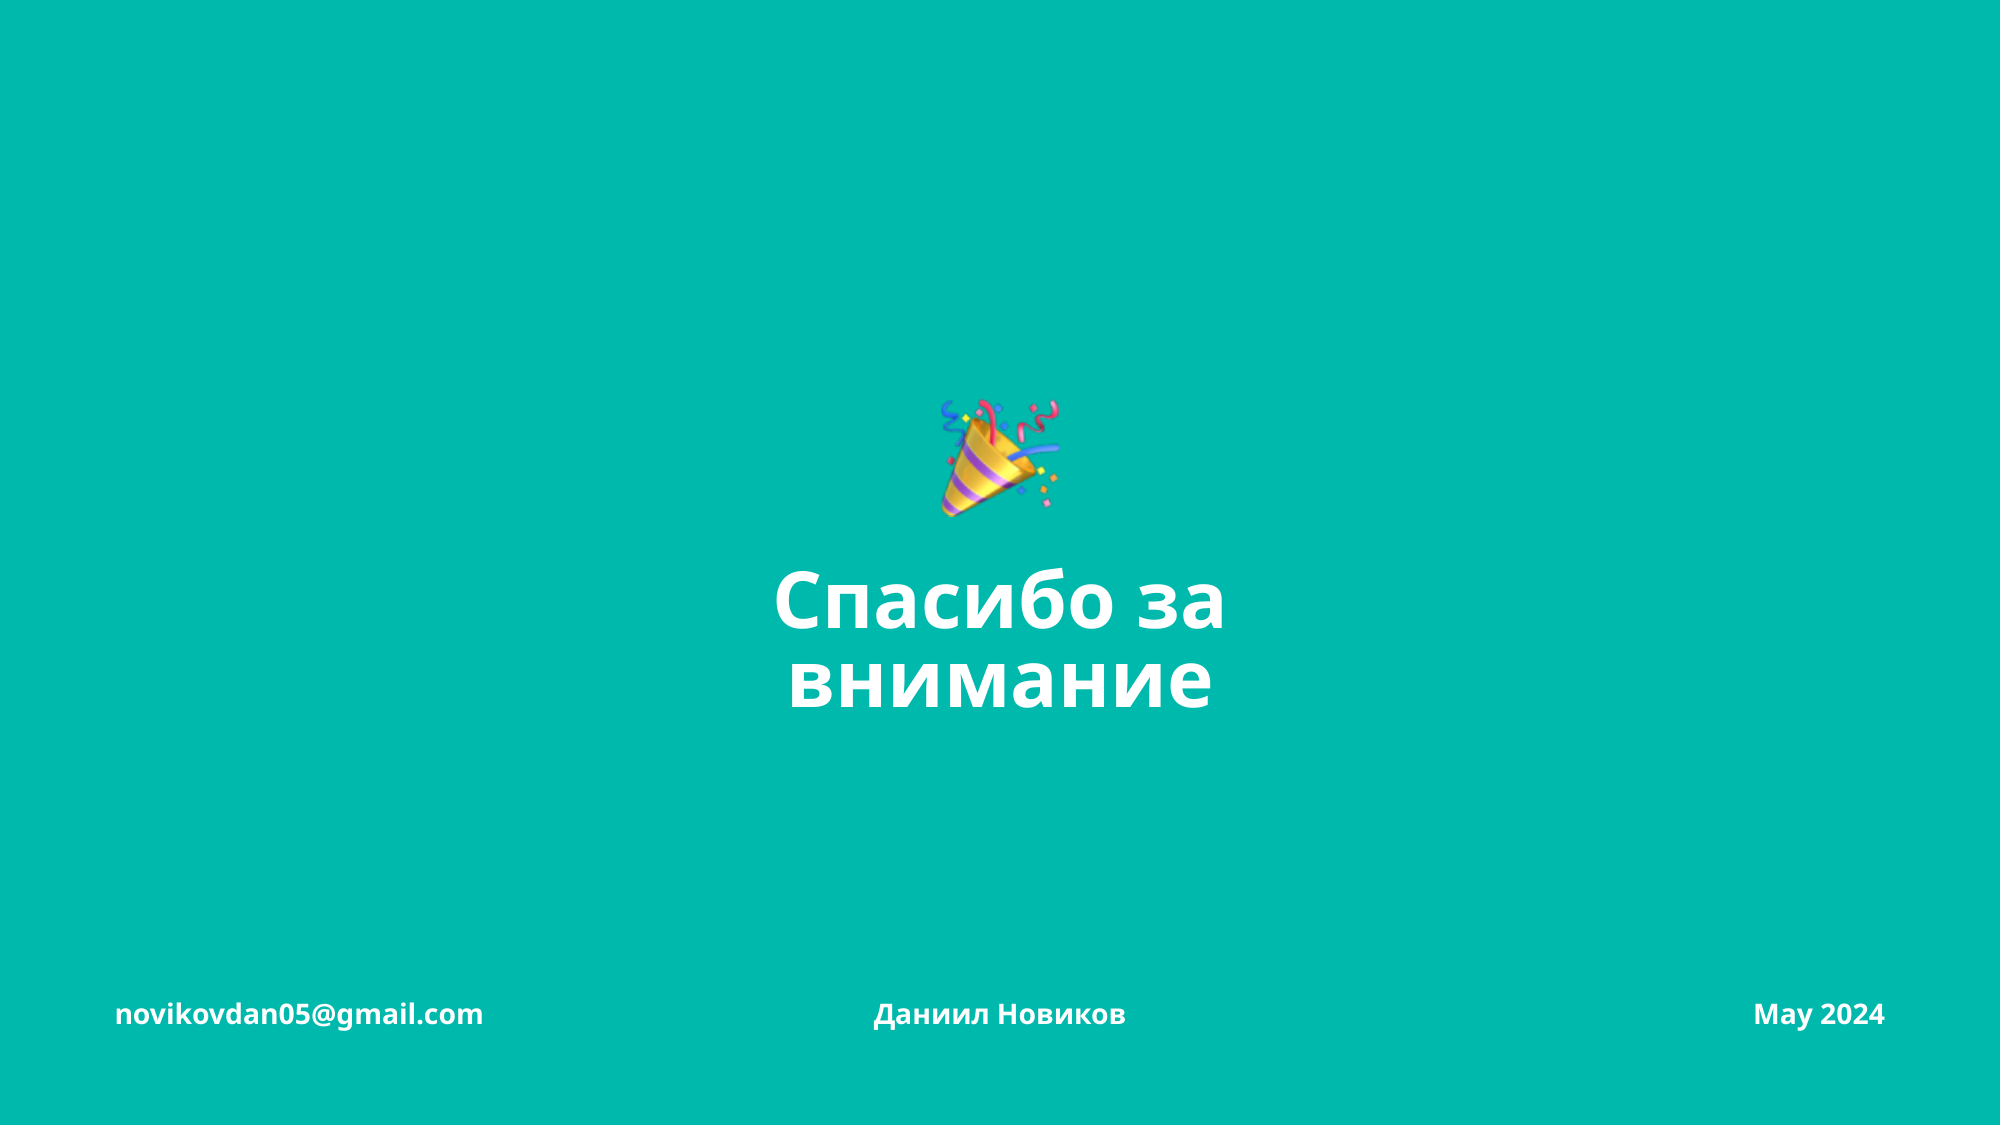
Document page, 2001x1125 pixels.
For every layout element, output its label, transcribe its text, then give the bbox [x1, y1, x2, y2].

picture [941, 399, 1059, 517]
text_box novikovdan05@gmail.com [99, 988, 689, 1025]
text_box May 2024 [1311, 988, 1900, 1025]
text_box Даниил Новиков [705, 988, 1295, 1025]
text_box Спасибо за внимание [624, 558, 1375, 725]
